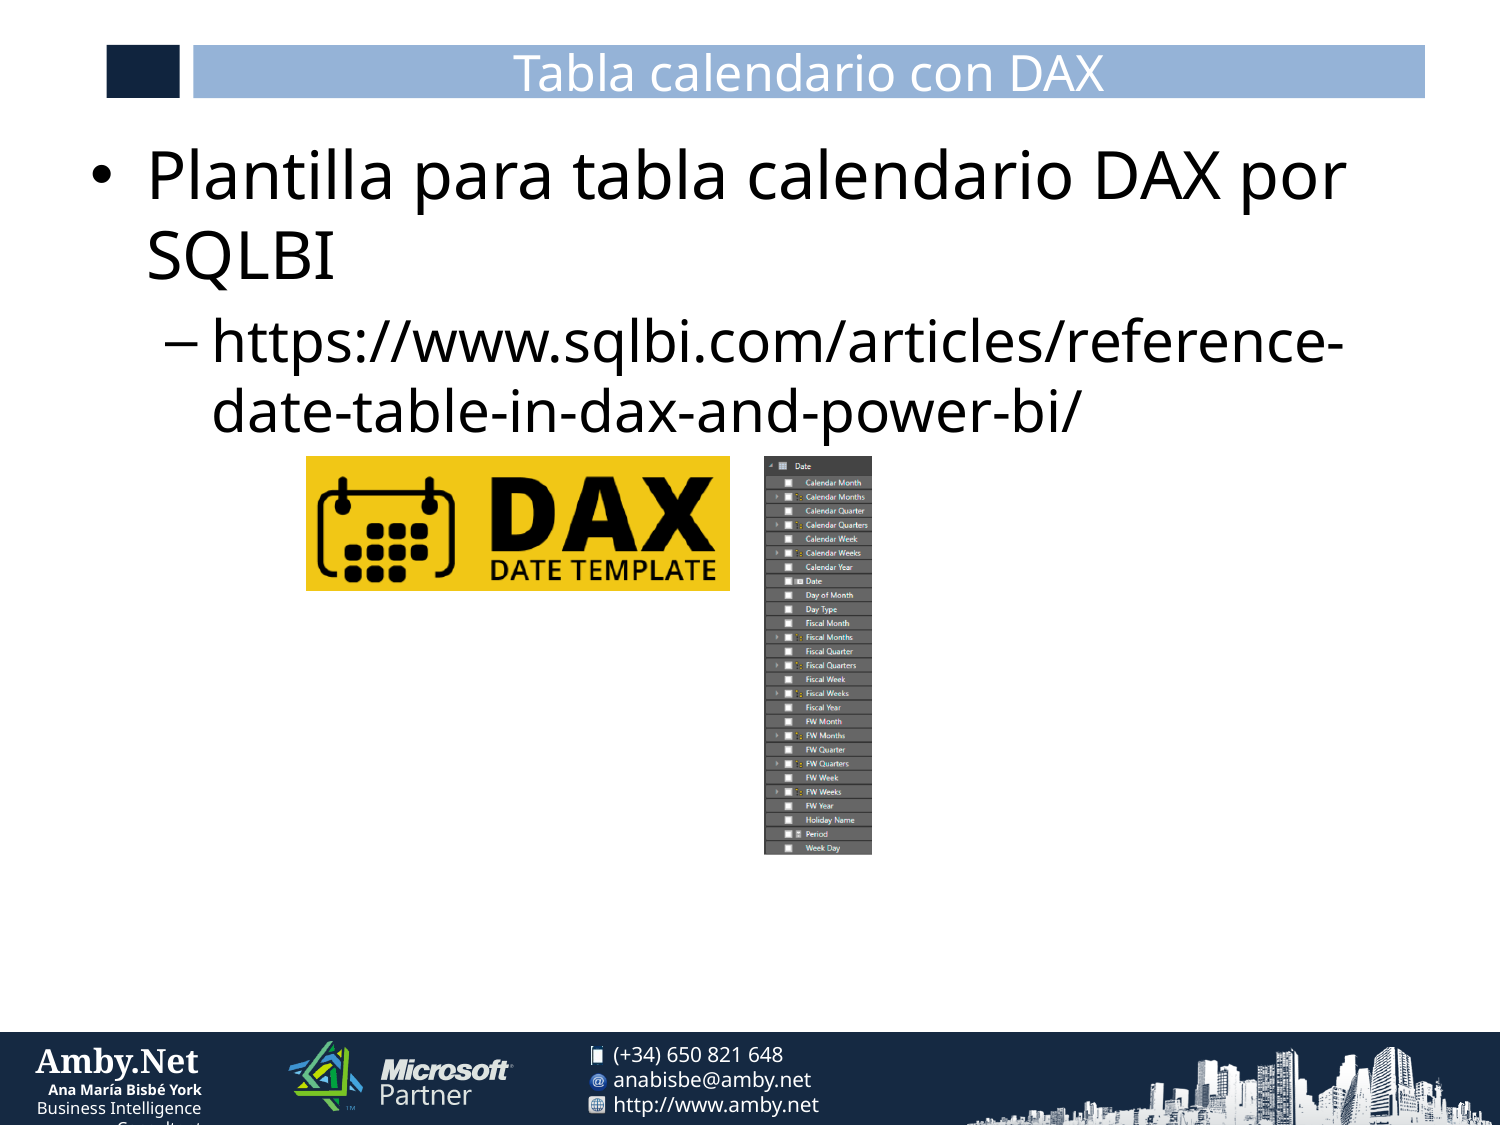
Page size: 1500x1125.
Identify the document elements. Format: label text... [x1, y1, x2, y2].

picture [0, 1032, 1500, 1125]
picture [306, 455, 731, 591]
title Tabla calendario con DAX [193, 45, 1425, 99]
picture [764, 455, 872, 856]
list Plantilla para tabla calendario DAX por SQLBI https://www.sqlbi.com/articles/reference-date-table-in-dax-and-power-bi/ [75, 125, 1425, 1005]
